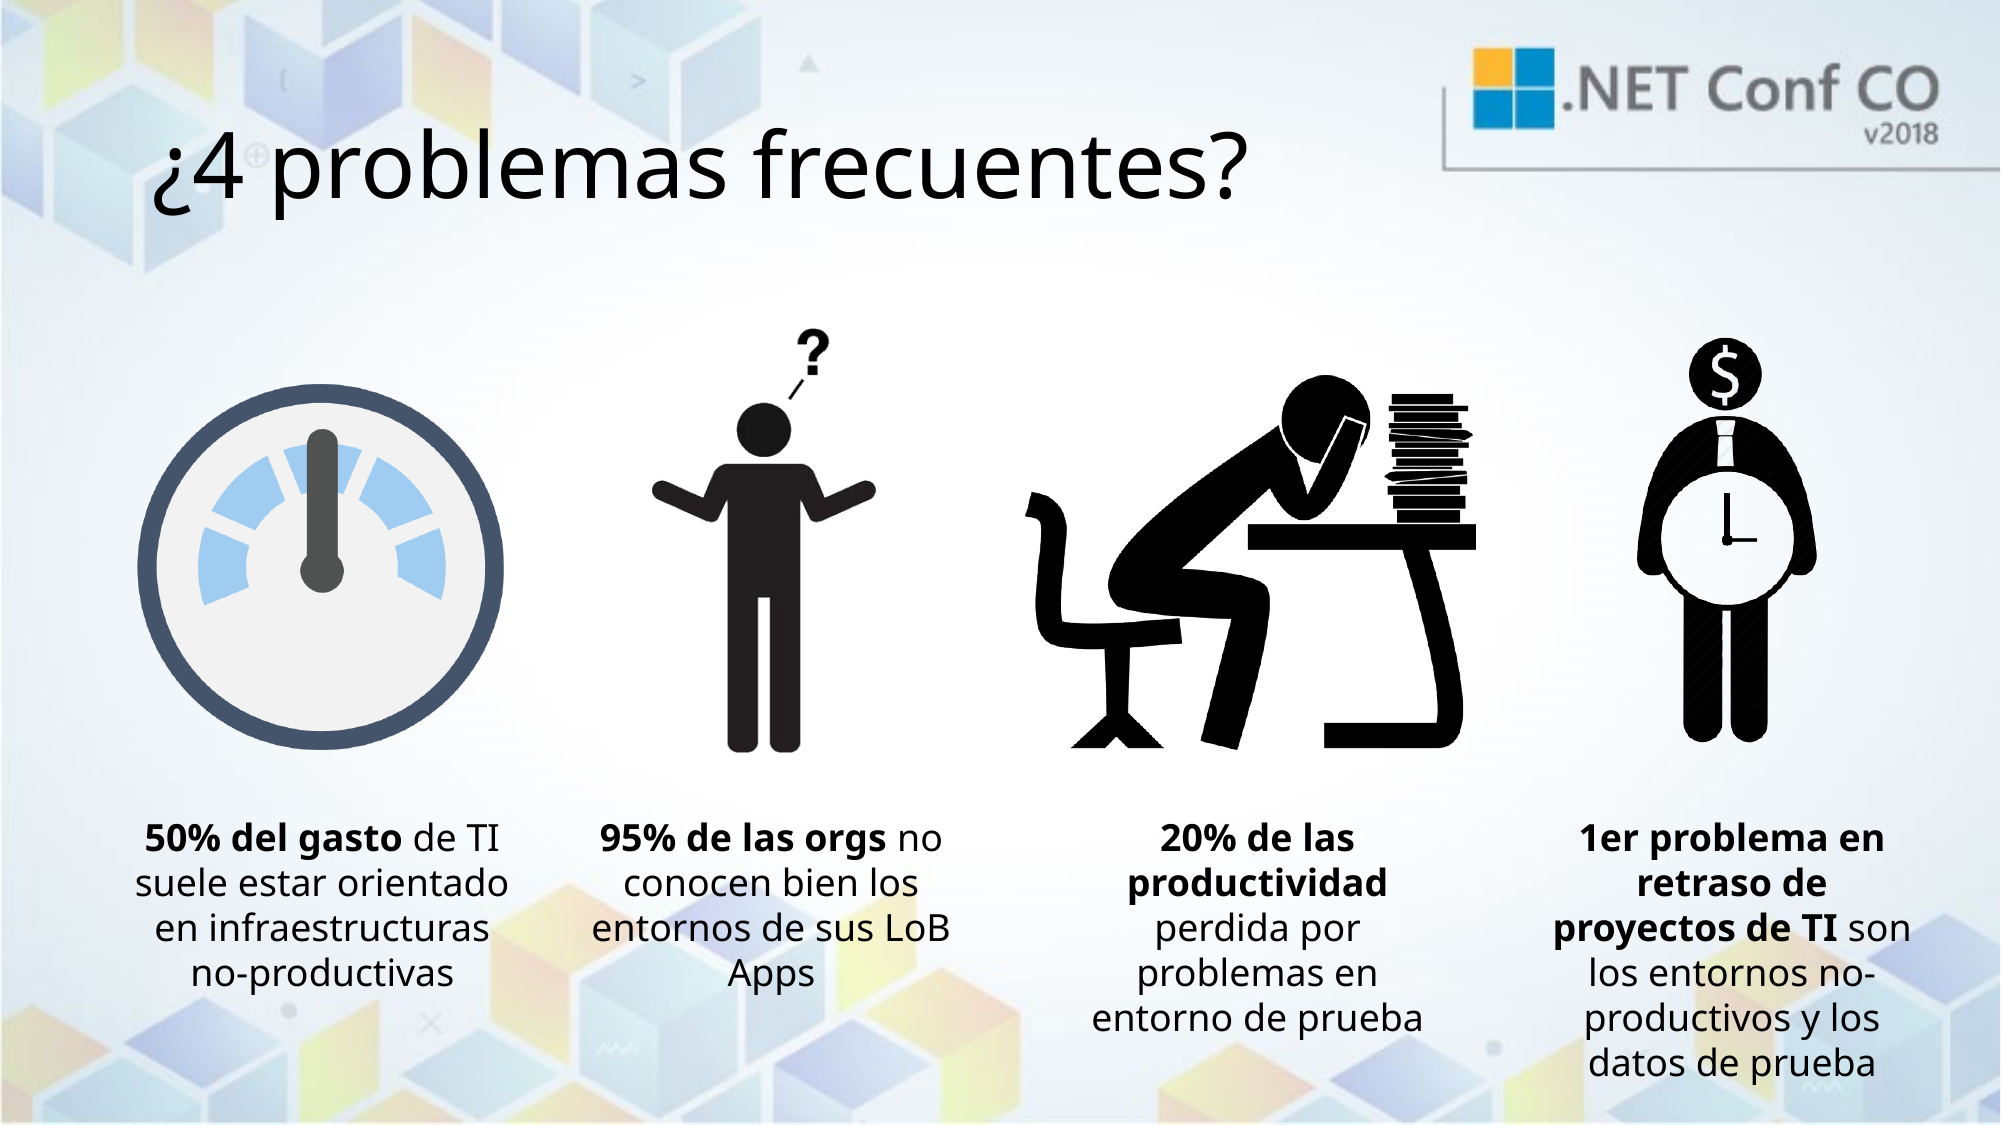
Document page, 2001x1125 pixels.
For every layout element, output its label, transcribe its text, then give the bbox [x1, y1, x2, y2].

text_box 20% de las productividad perdida por problemas en entorno de prueba [1053, 806, 1462, 1047]
picture [0, 0, 2001, 1125]
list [137, 383, 504, 750]
text_box 1er problema en retraso de proyectos de TI son los entornos no-productivos y los datos de prueba [1528, 806, 1937, 1092]
text_box 95% de las orgs no conocen bien los entornos de sus LoB Apps [567, 806, 976, 1002]
title ¿4 problemas frecuentes? [137, 59, 1863, 278]
text_box 50% del gasto de TI suele estar orientado en infraestructuras no-productivas [118, 806, 527, 1002]
